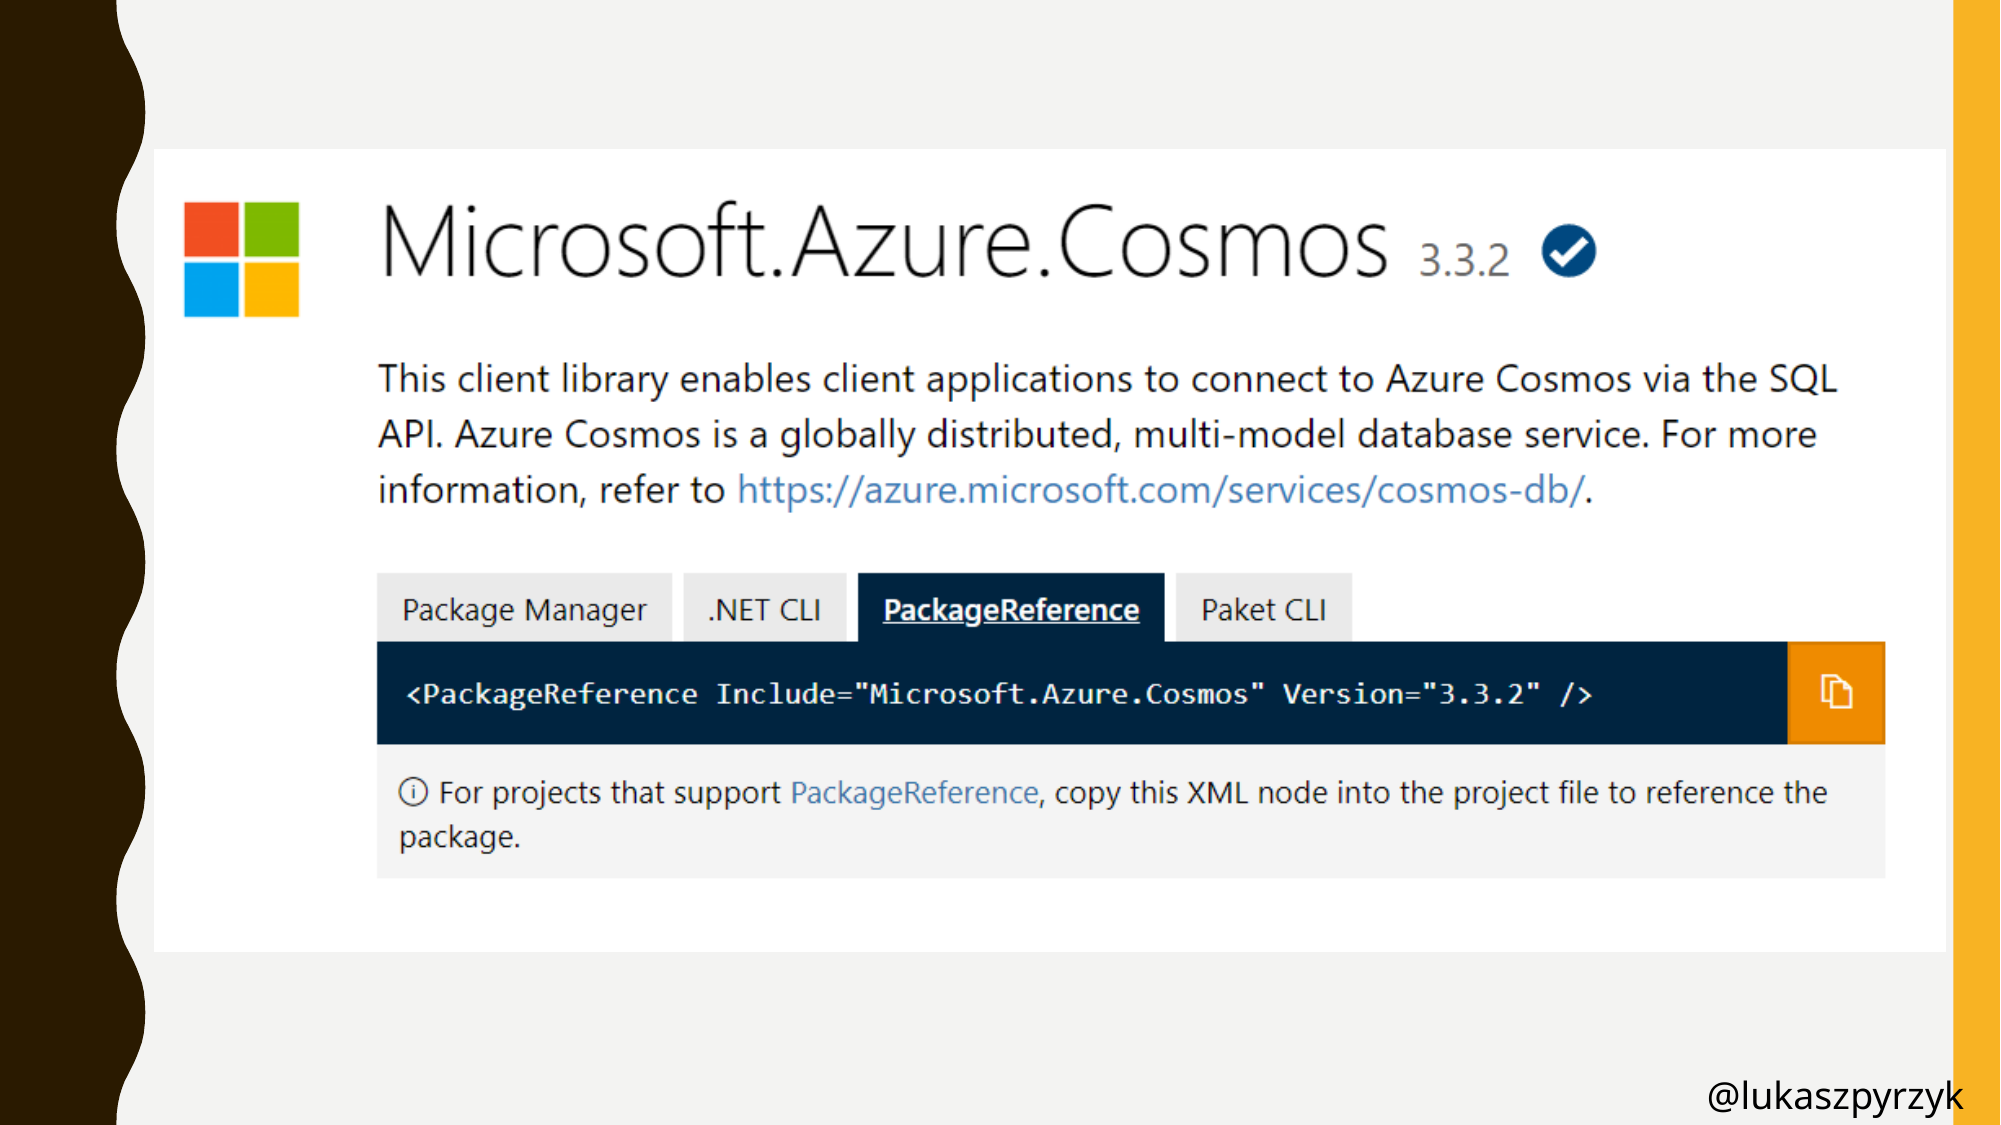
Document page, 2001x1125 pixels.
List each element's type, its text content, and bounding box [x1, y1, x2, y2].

text_box @lukaszpyrzyk [1692, 1064, 2000, 1125]
picture [153, 149, 1946, 953]
